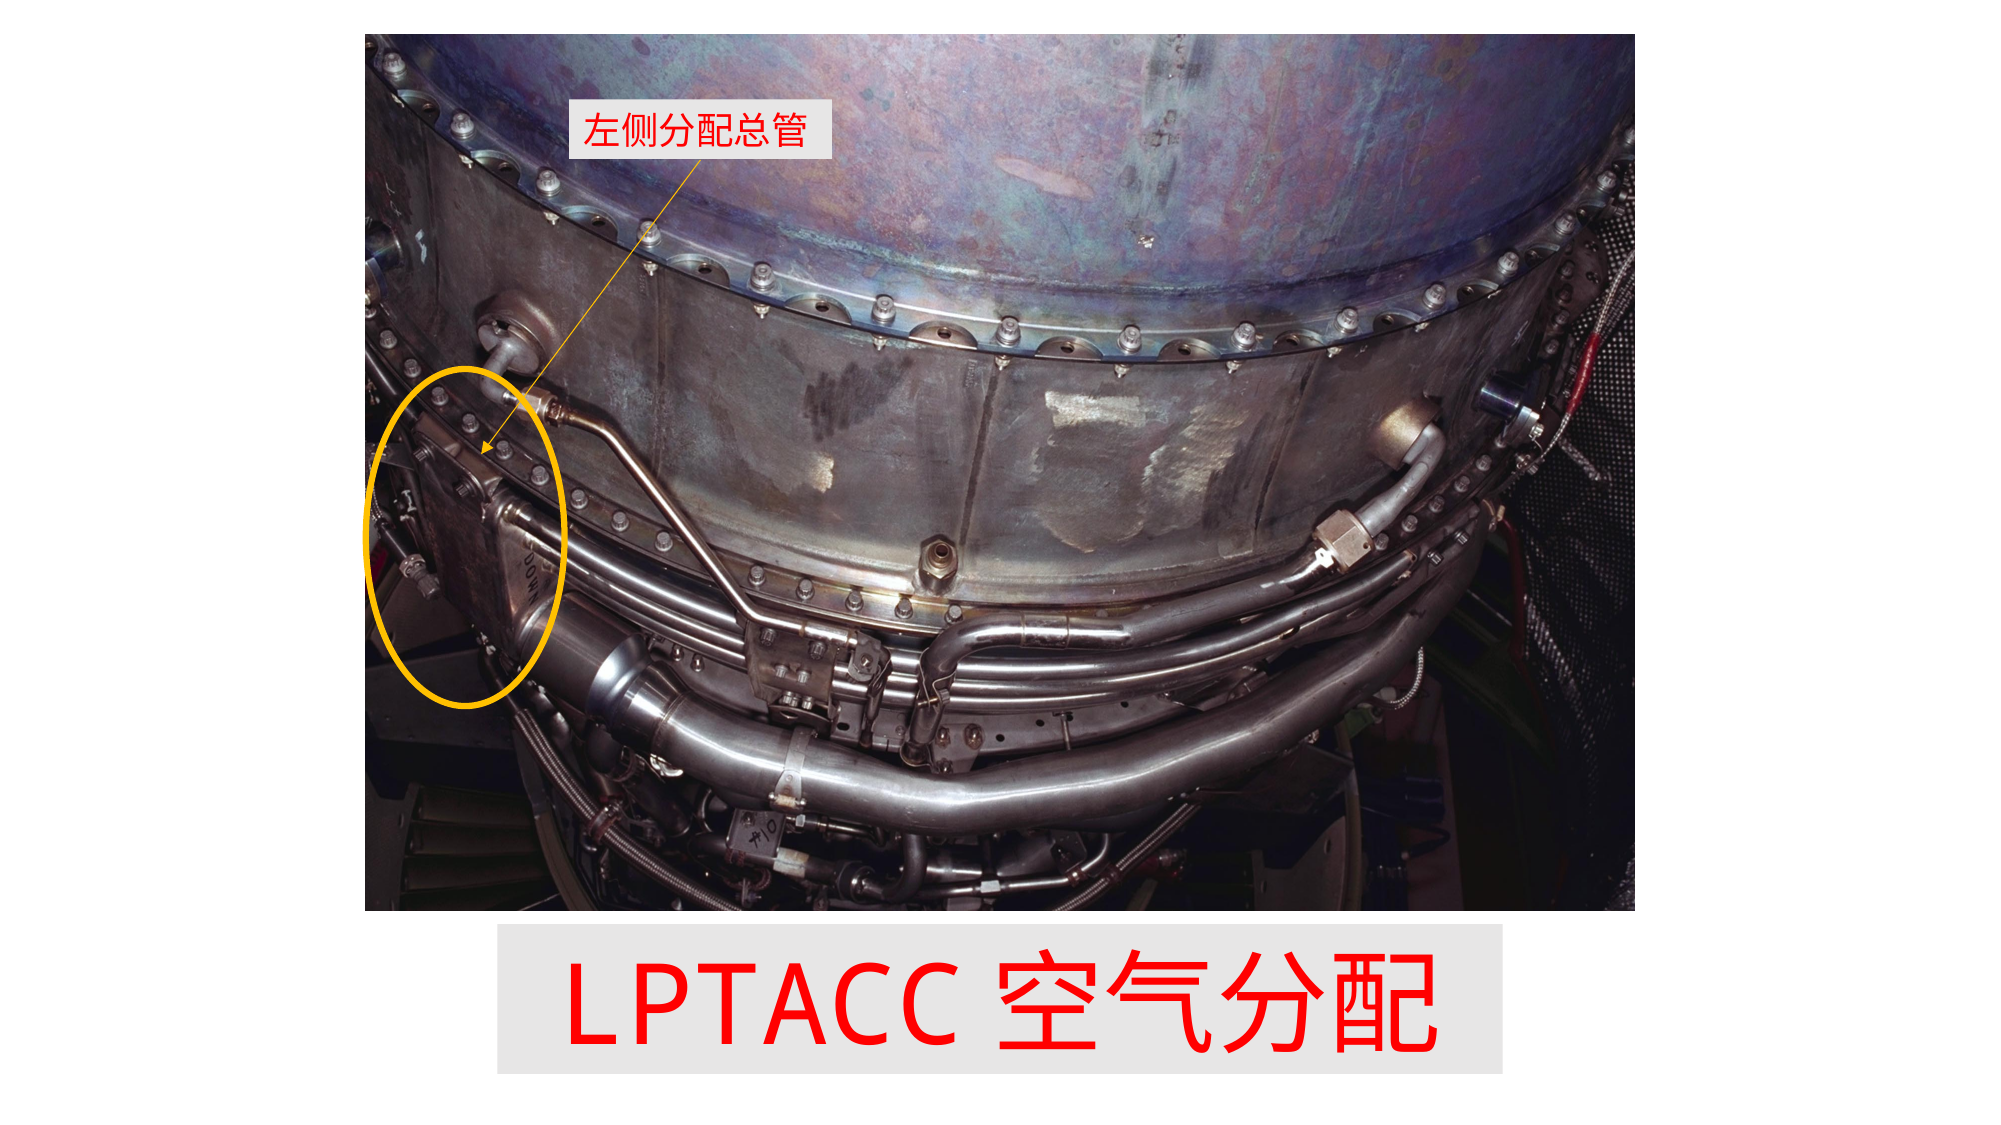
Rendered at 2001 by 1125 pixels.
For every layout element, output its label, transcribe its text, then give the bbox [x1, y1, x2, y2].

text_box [481, 159, 701, 455]
picture [365, 34, 1635, 911]
text_box LPTACC空气分配 [497, 924, 1503, 1074]
